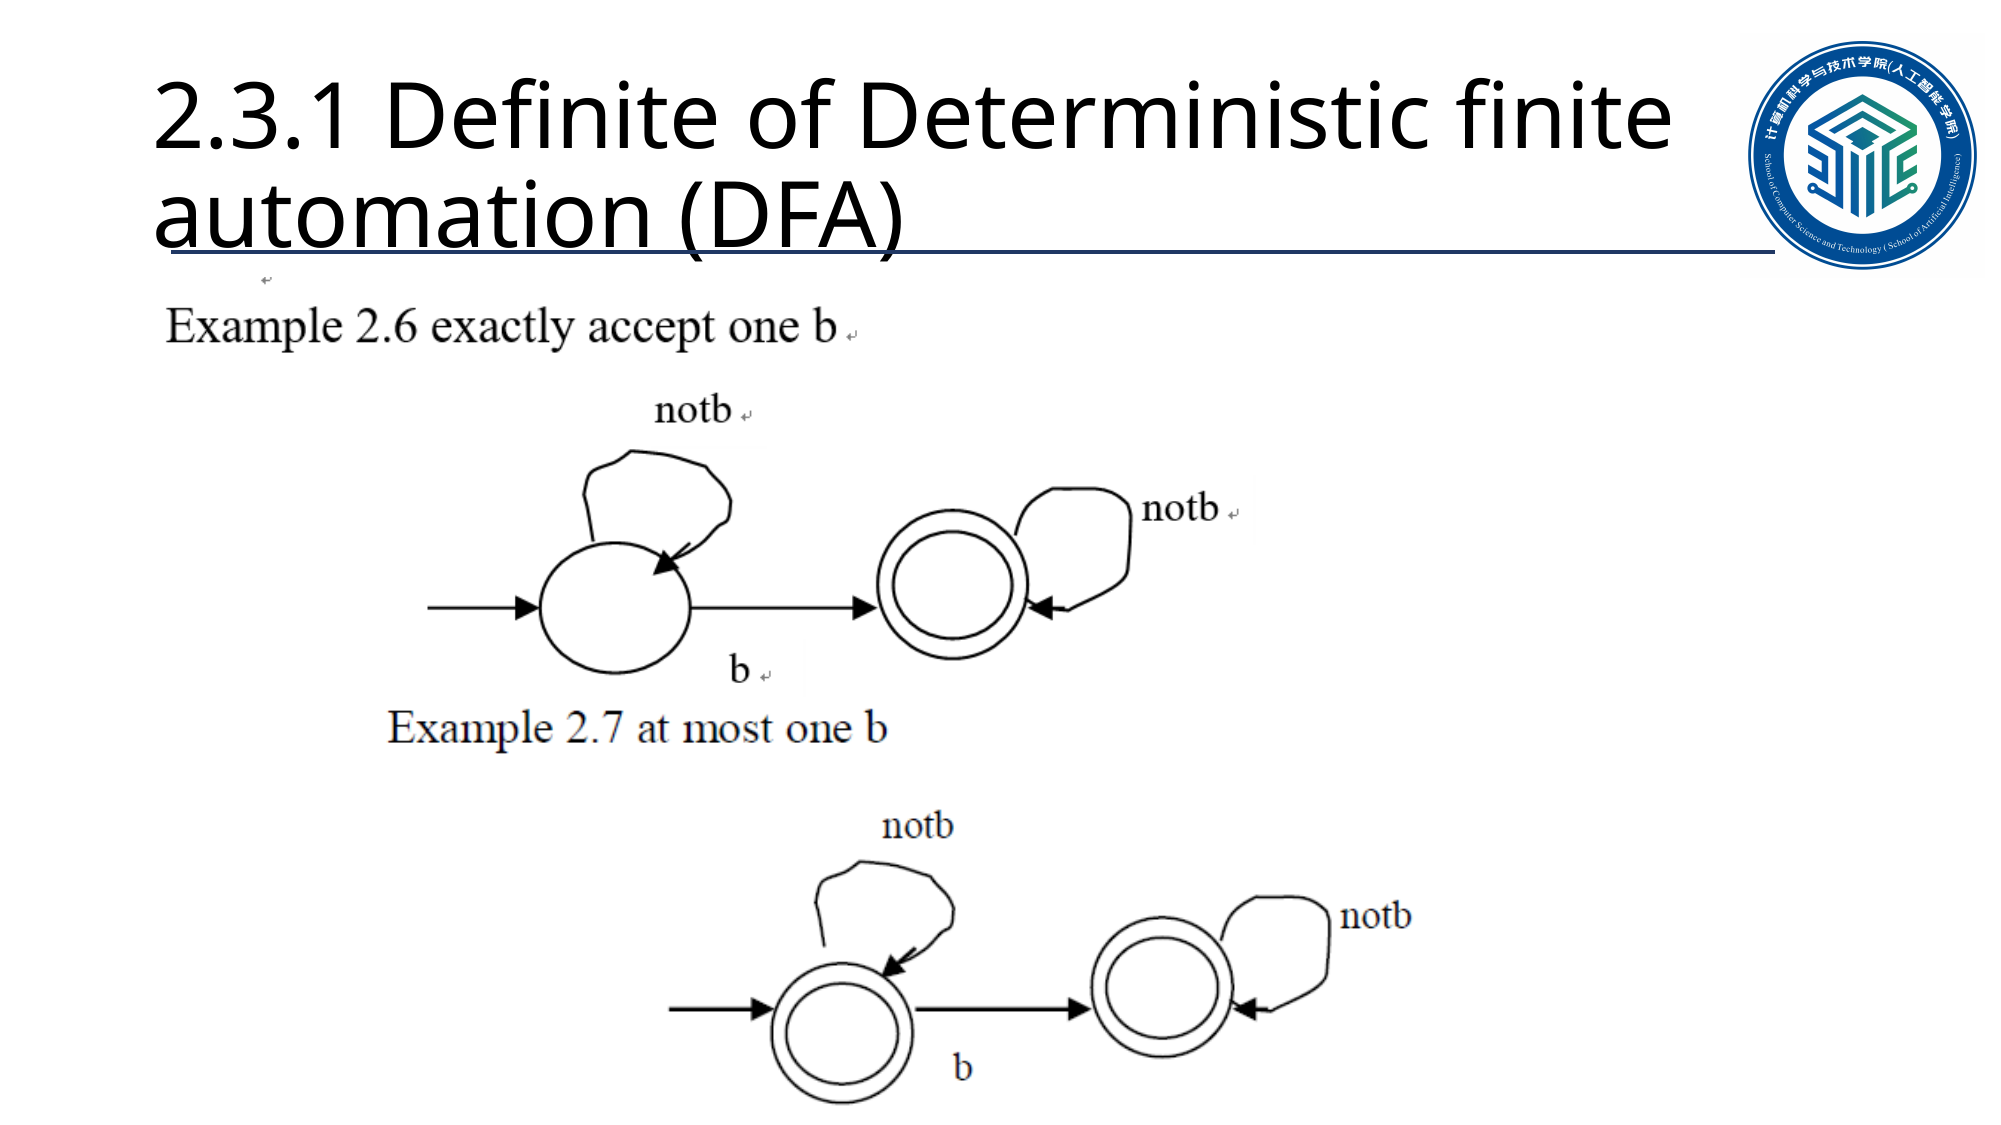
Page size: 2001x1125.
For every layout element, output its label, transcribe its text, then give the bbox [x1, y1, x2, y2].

picture [1740, 33, 1985, 278]
title 2.3.1 Definite of Deterministic finite automation (DFA) [137, 59, 1740, 278]
picture [156, 277, 1452, 1125]
